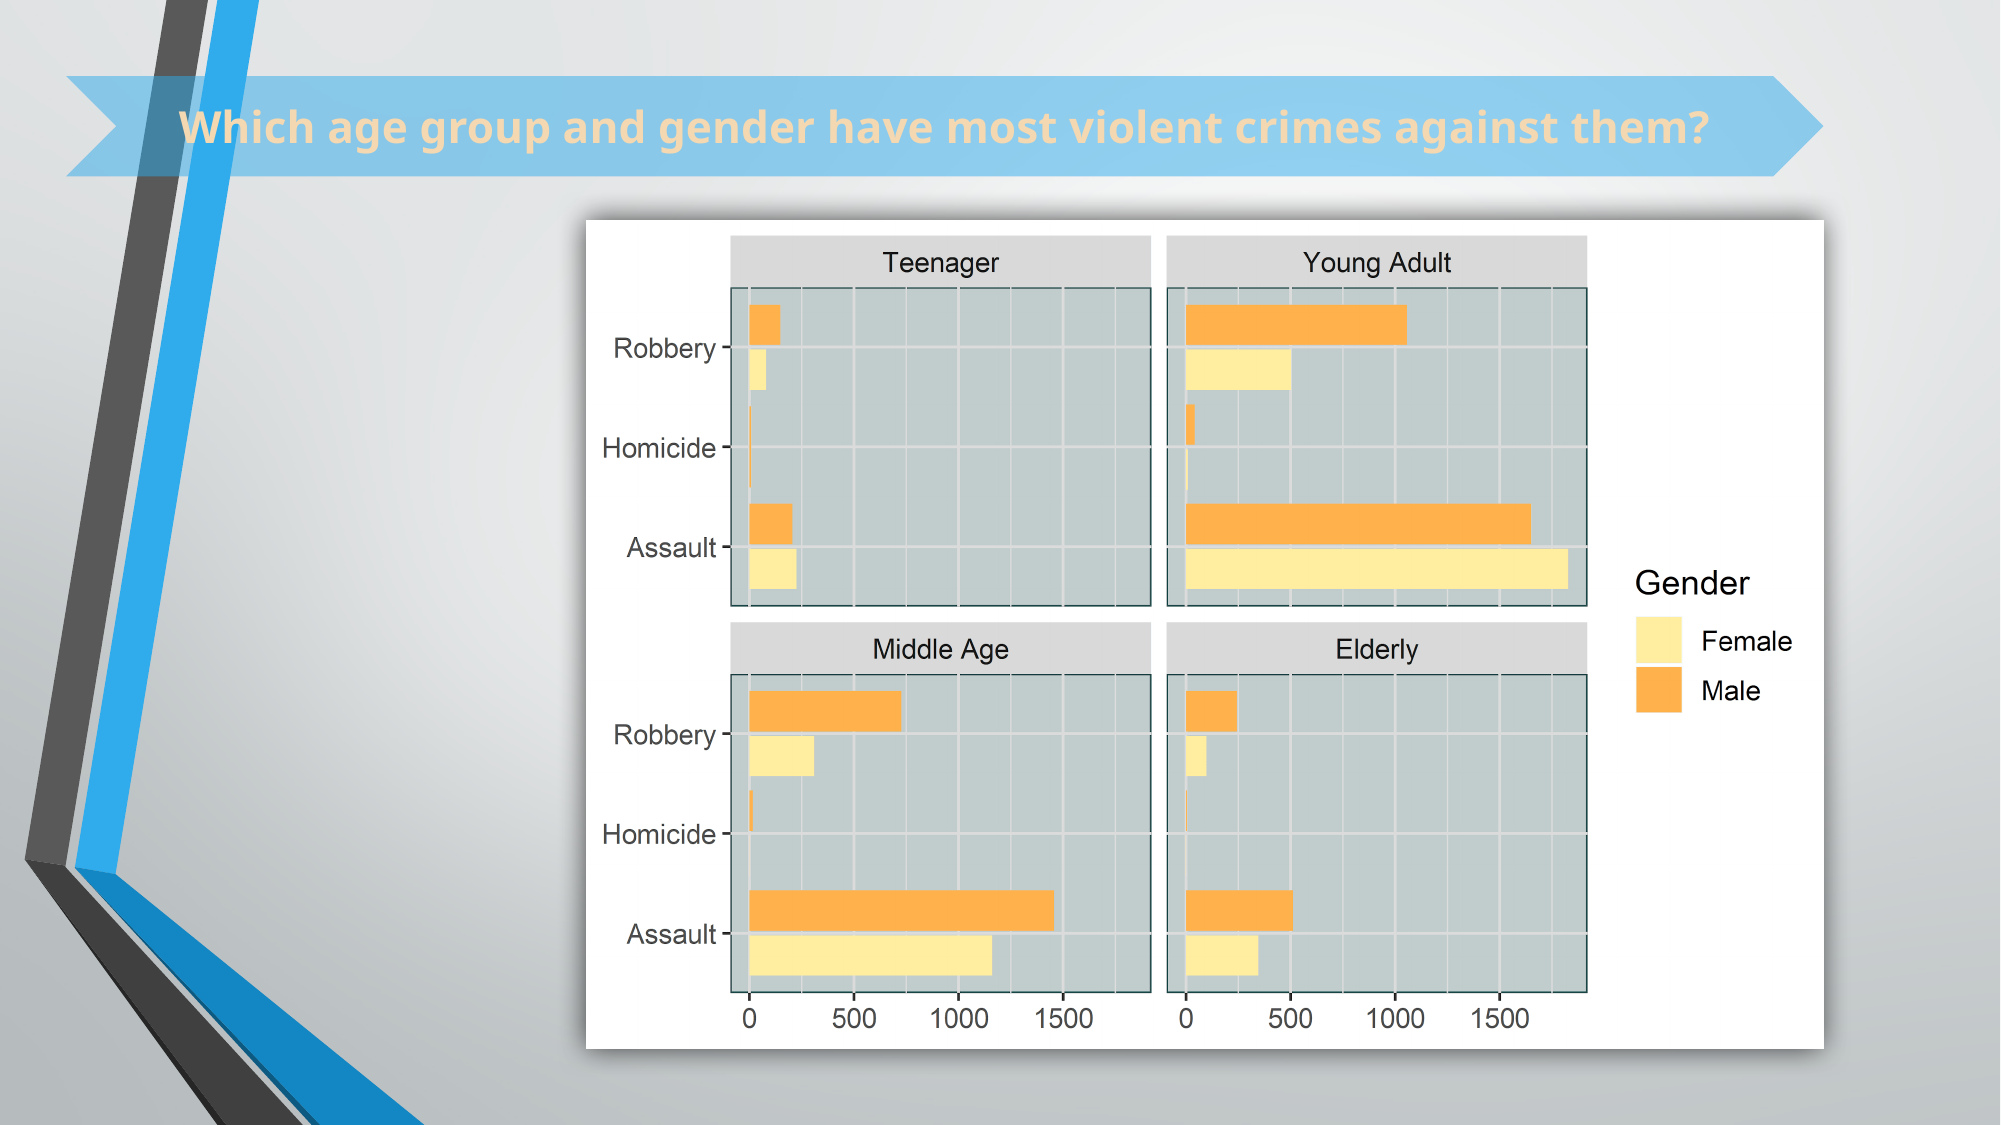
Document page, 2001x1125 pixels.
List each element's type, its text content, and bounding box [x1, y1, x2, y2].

picture [586, 219, 1824, 1050]
text_box Which age group and gender have most violent crimes against them? [66, 76, 1824, 177]
